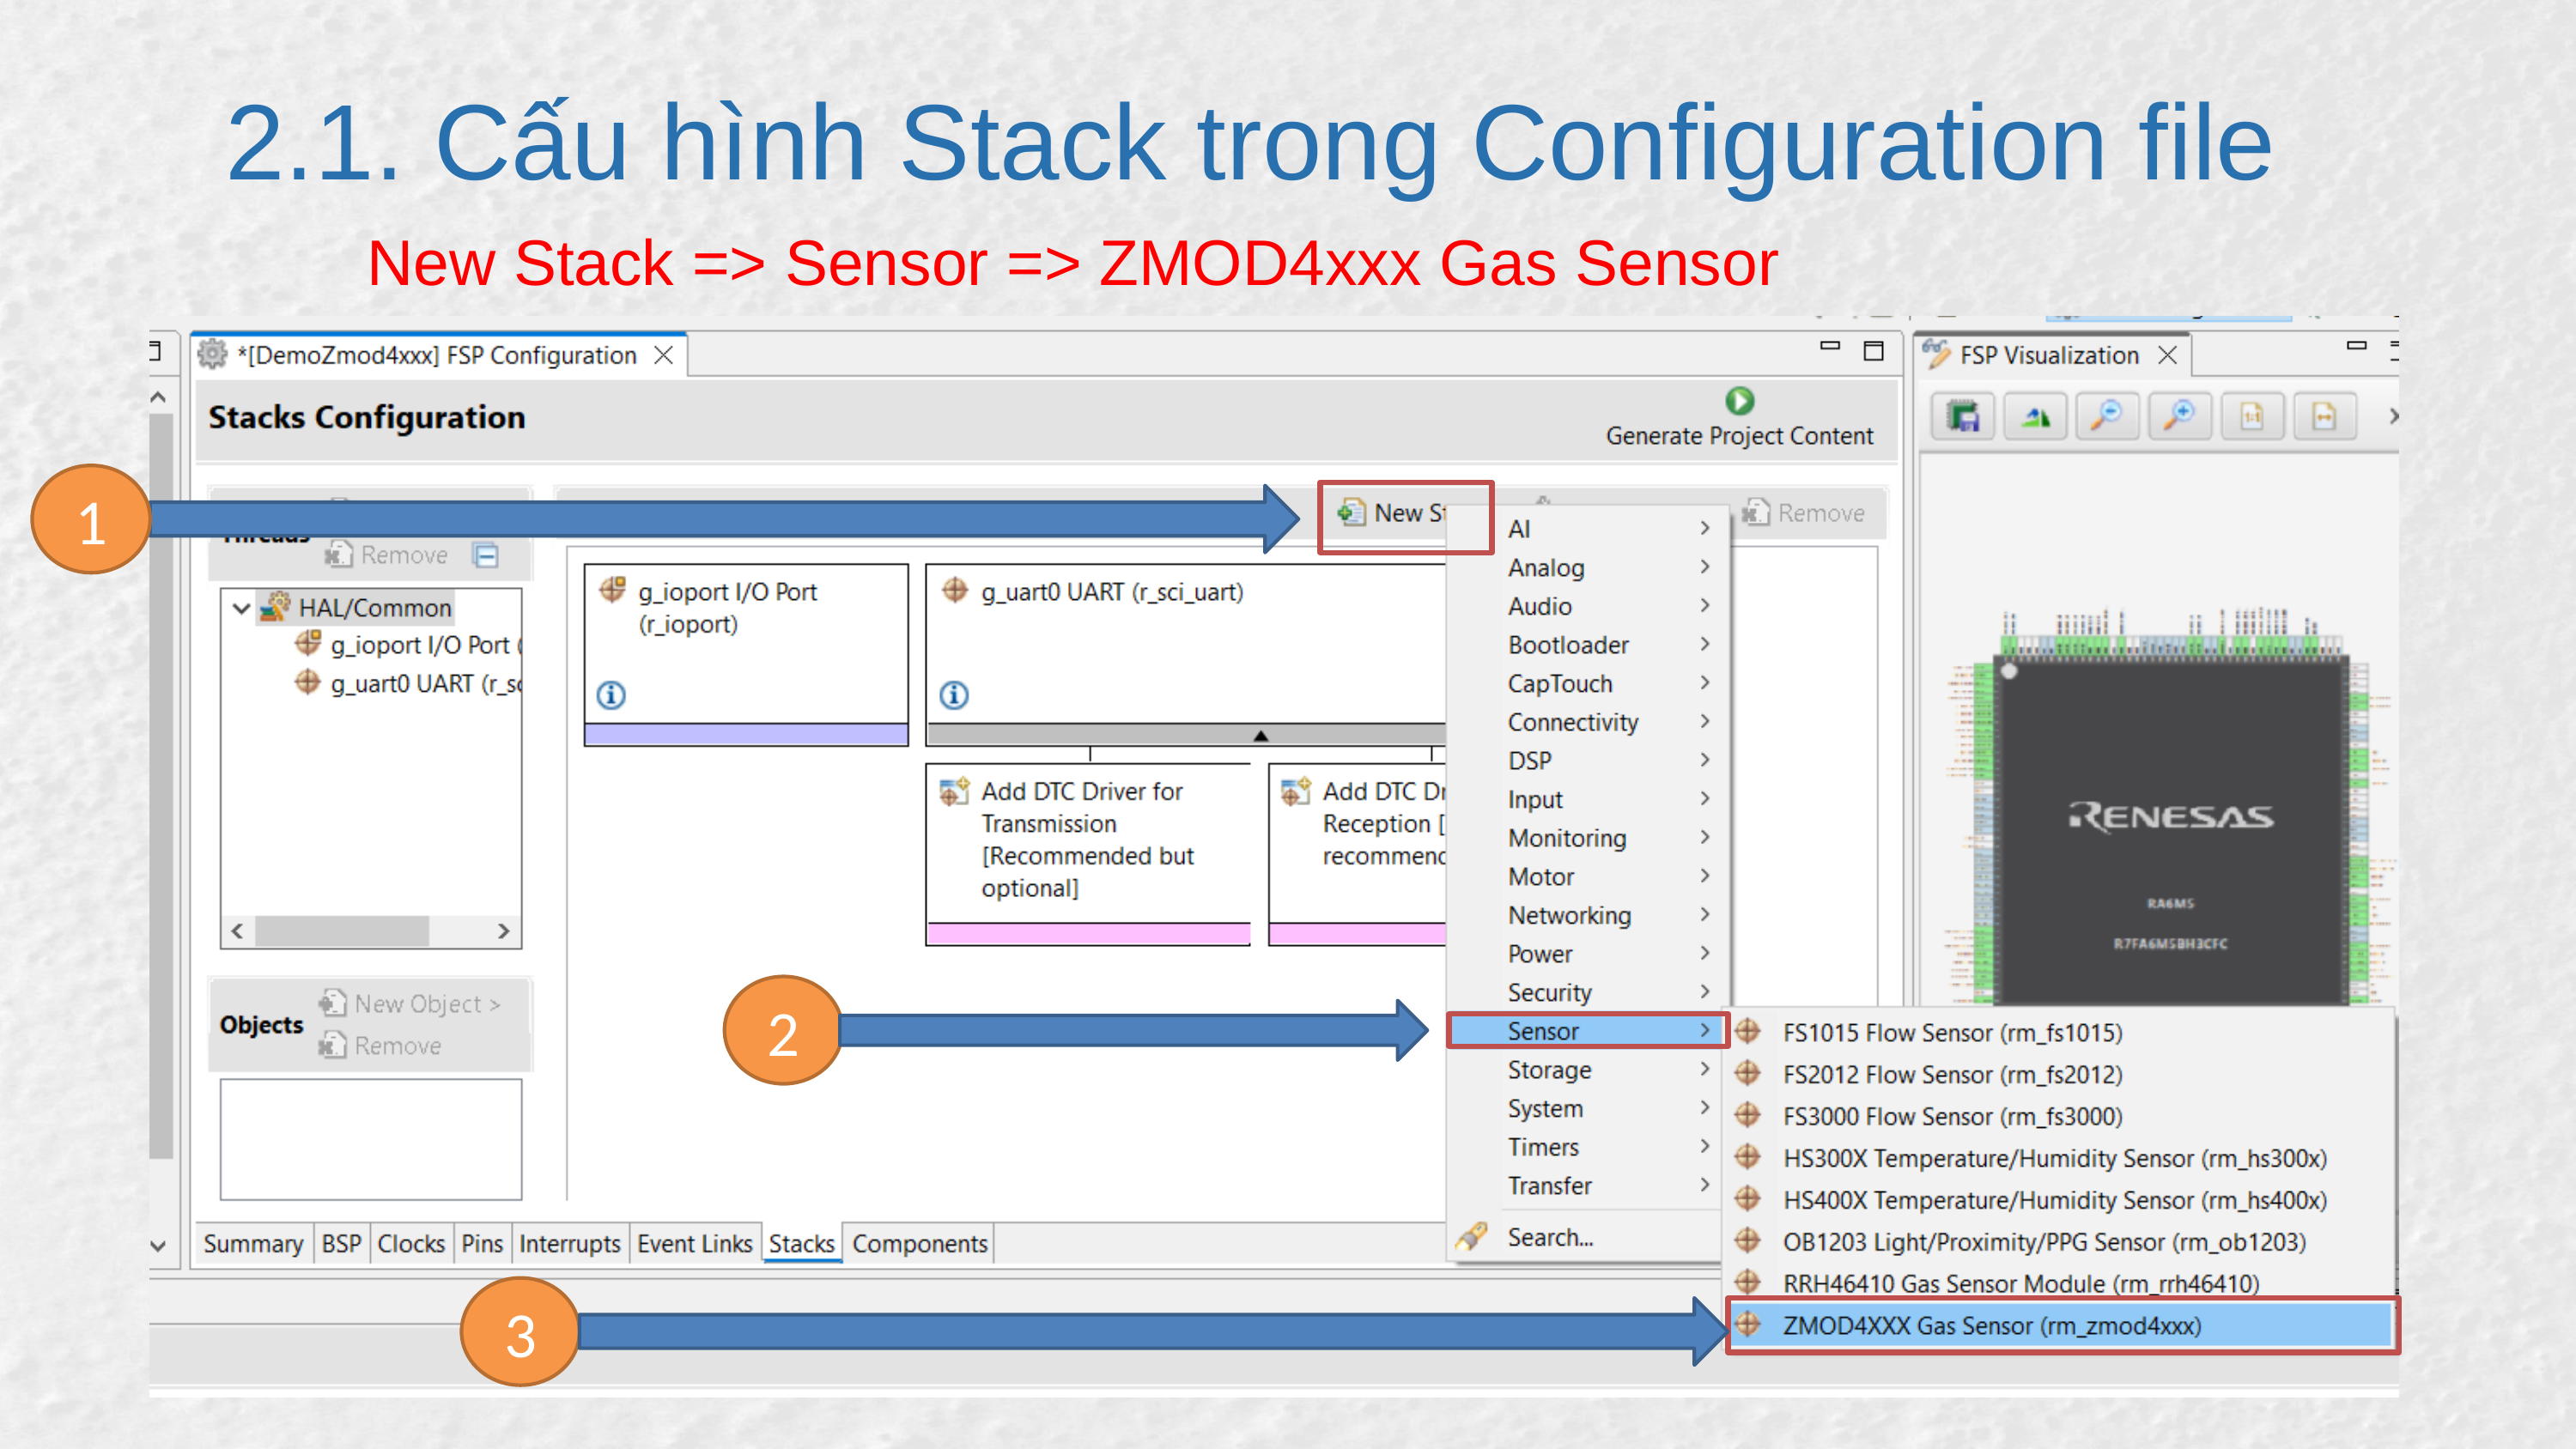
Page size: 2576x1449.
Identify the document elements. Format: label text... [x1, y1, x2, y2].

text_box 1 [30, 464, 143, 575]
text_box 2.1. Cấu hình Stack trong Configuration file [225, 5, 2413, 202]
picture [149, 315, 2400, 1398]
text_box New Stack => Sensor => ZMOD4xxx Gas Sensor [354, 214, 1889, 305]
text_box [0, 0, 2576, 1449]
